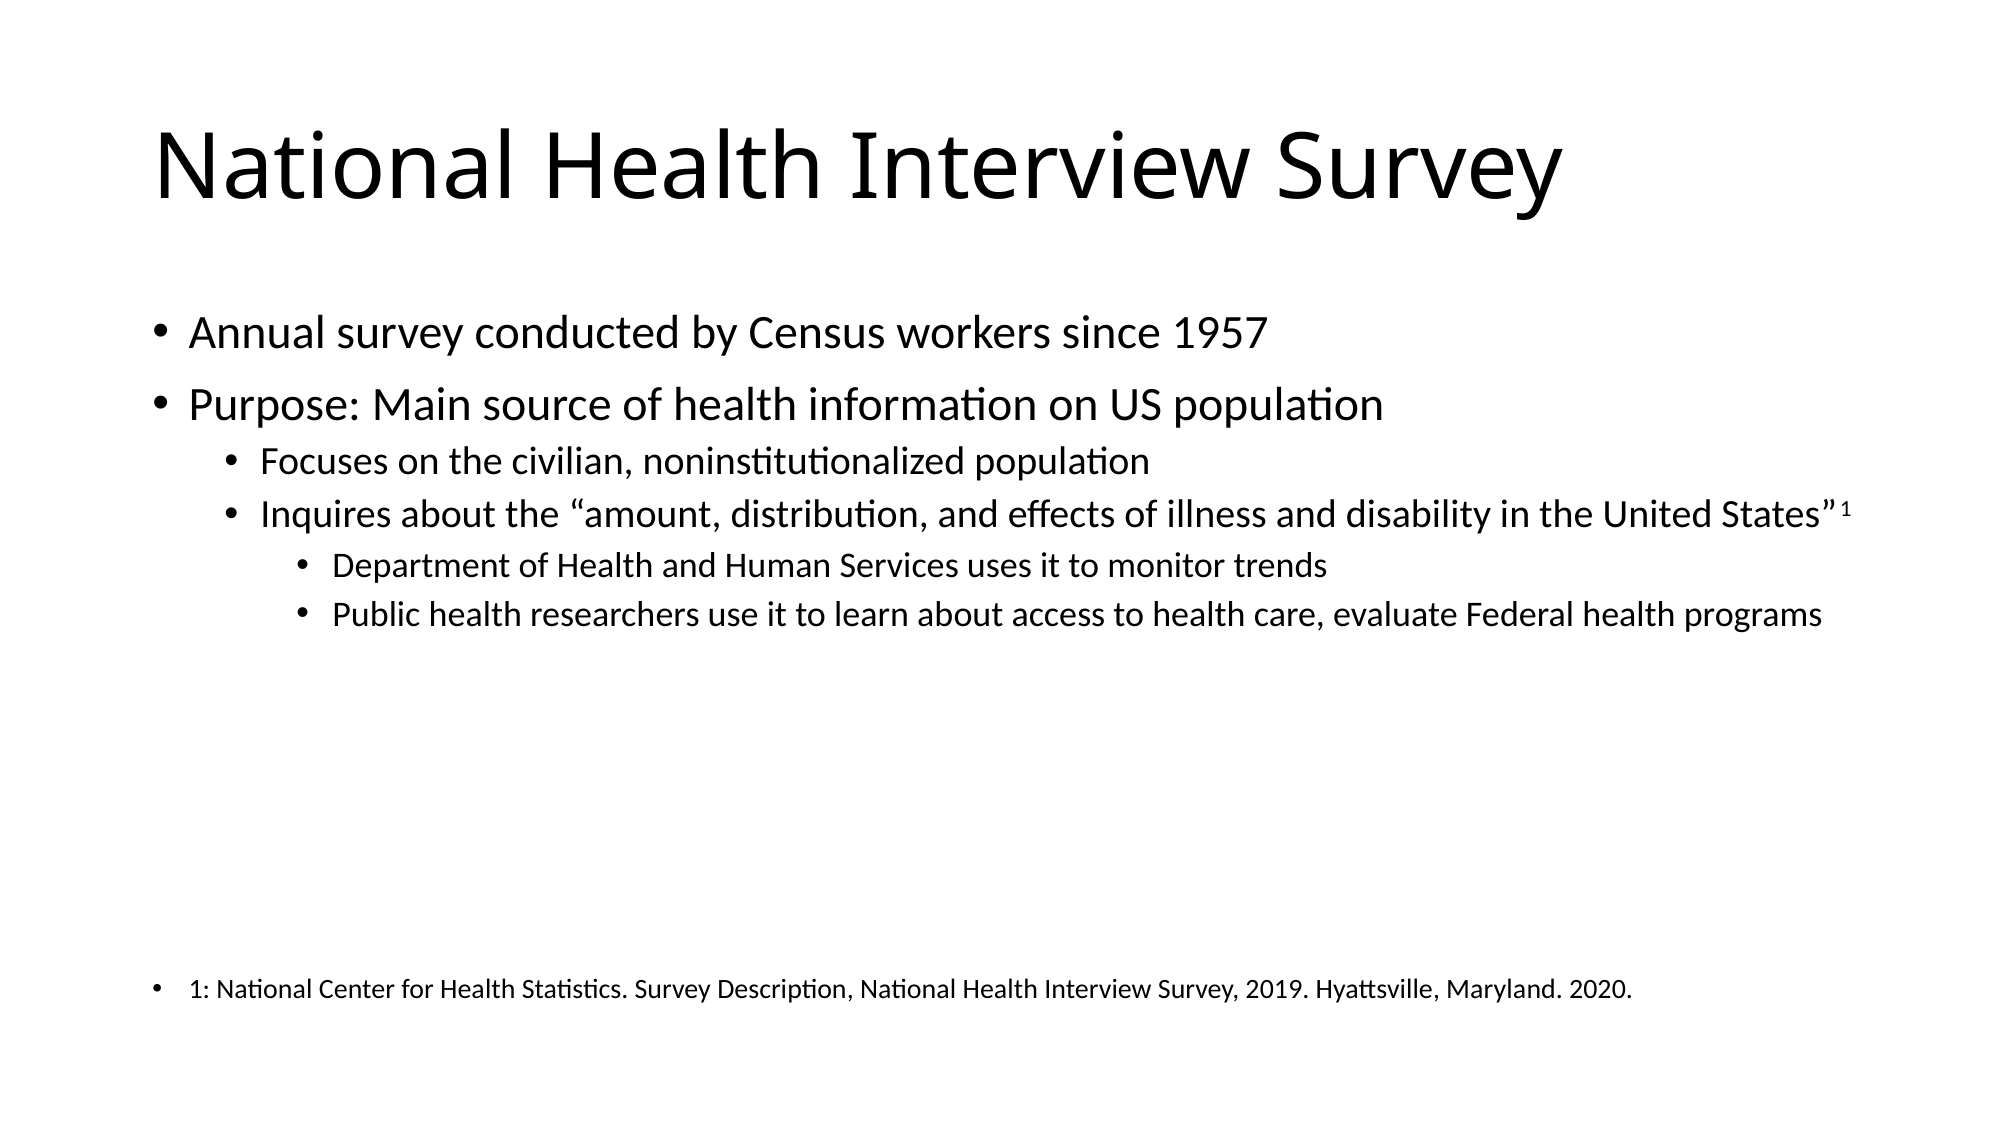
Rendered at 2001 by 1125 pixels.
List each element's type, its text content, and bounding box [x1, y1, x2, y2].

title National Health Interview Survey [137, 59, 1863, 278]
list Annual survey conducted by Census workers since 1957 Purpose: Main source of health information on US population Focuses on the civilian, noninstitutionalized population Inquires about the “amount, distribution, and effects of illness and disability in the United States”1 Department of Health and Human Services uses it to monitor trends Public health researchers use it to learn about access to health care, evaluate Federal health programs 1: National Center for Health Statistics. Survey Description, National Health Interview Survey, 2019. Hyattsville, Maryland. 2020. [137, 299, 1960, 1014]
